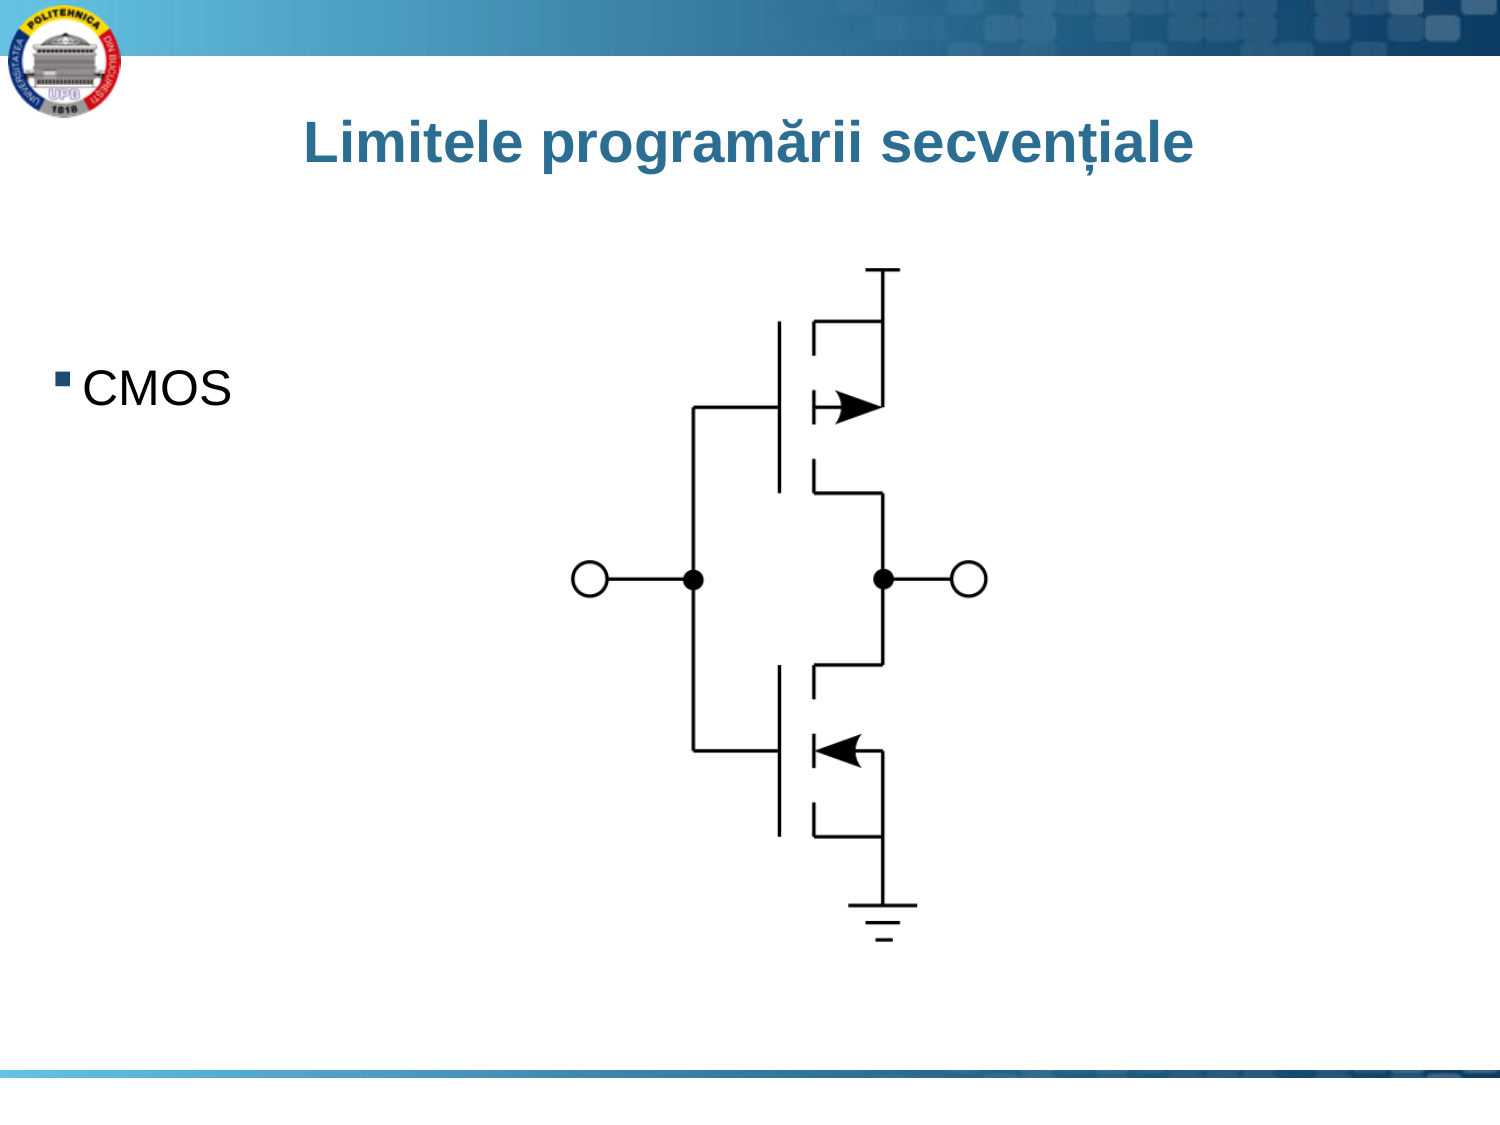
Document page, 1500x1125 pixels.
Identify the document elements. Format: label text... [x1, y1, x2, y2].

picture [0, 0, 1500, 118]
picture [1450, 1070, 1500, 1078]
title Limitele programării secvențiale [51, 102, 1449, 178]
list CMOS [51, 347, 1450, 1125]
picture [0, 1070, 51, 1078]
picture [504, 183, 1065, 1026]
